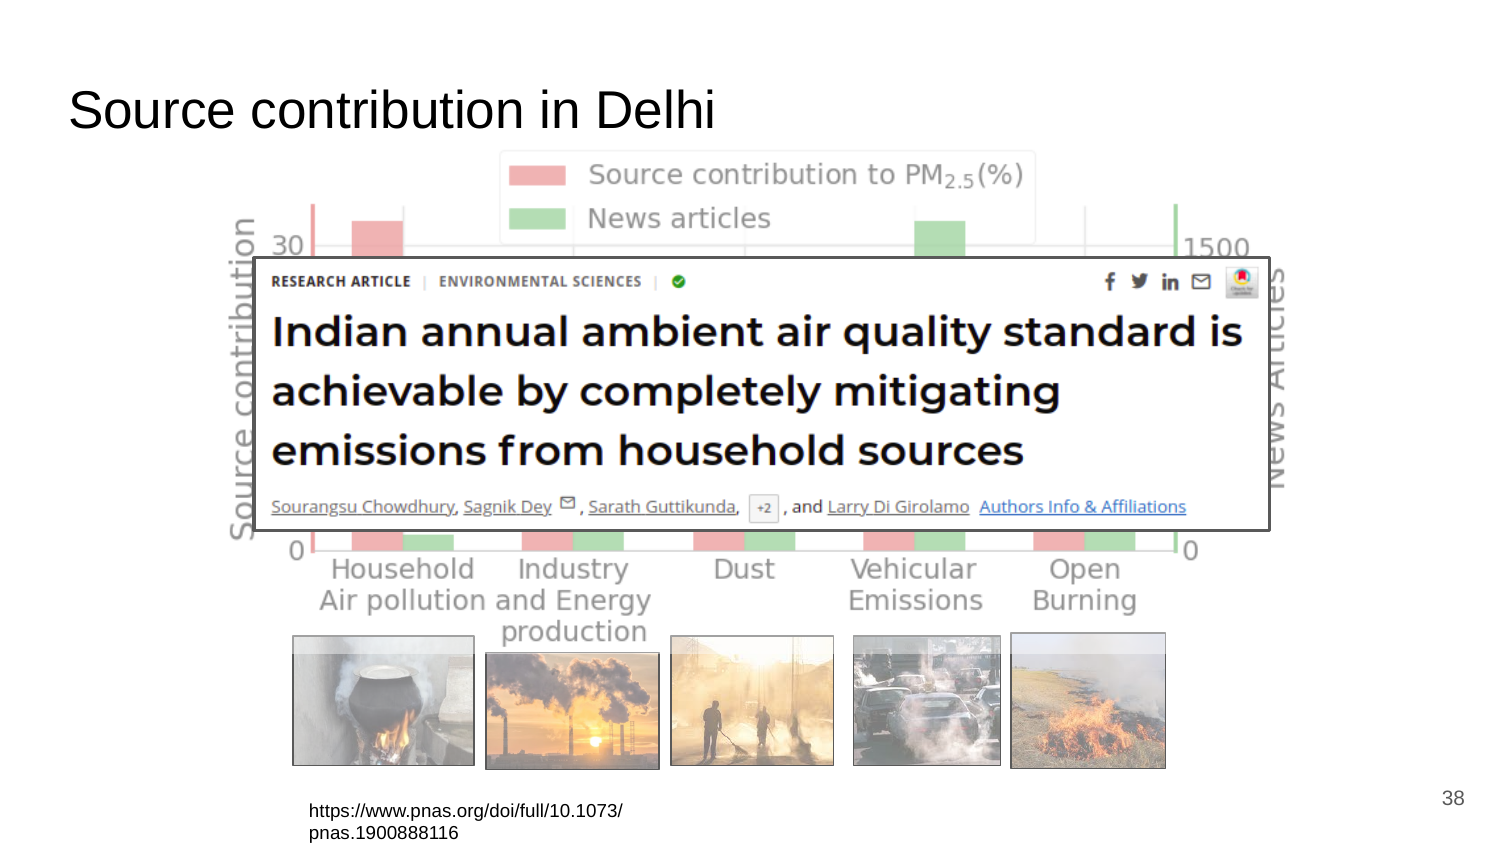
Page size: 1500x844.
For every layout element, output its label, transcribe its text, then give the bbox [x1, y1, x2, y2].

picture [216, 136, 1307, 769]
title Source contribution in Delhi [53, 61, 1451, 155]
slide_number ‹#› [1389, 764, 1480, 830]
text_box https://www.pnas.org/doi/full/10.1073/pnas.1900888116 [293, 783, 787, 844]
